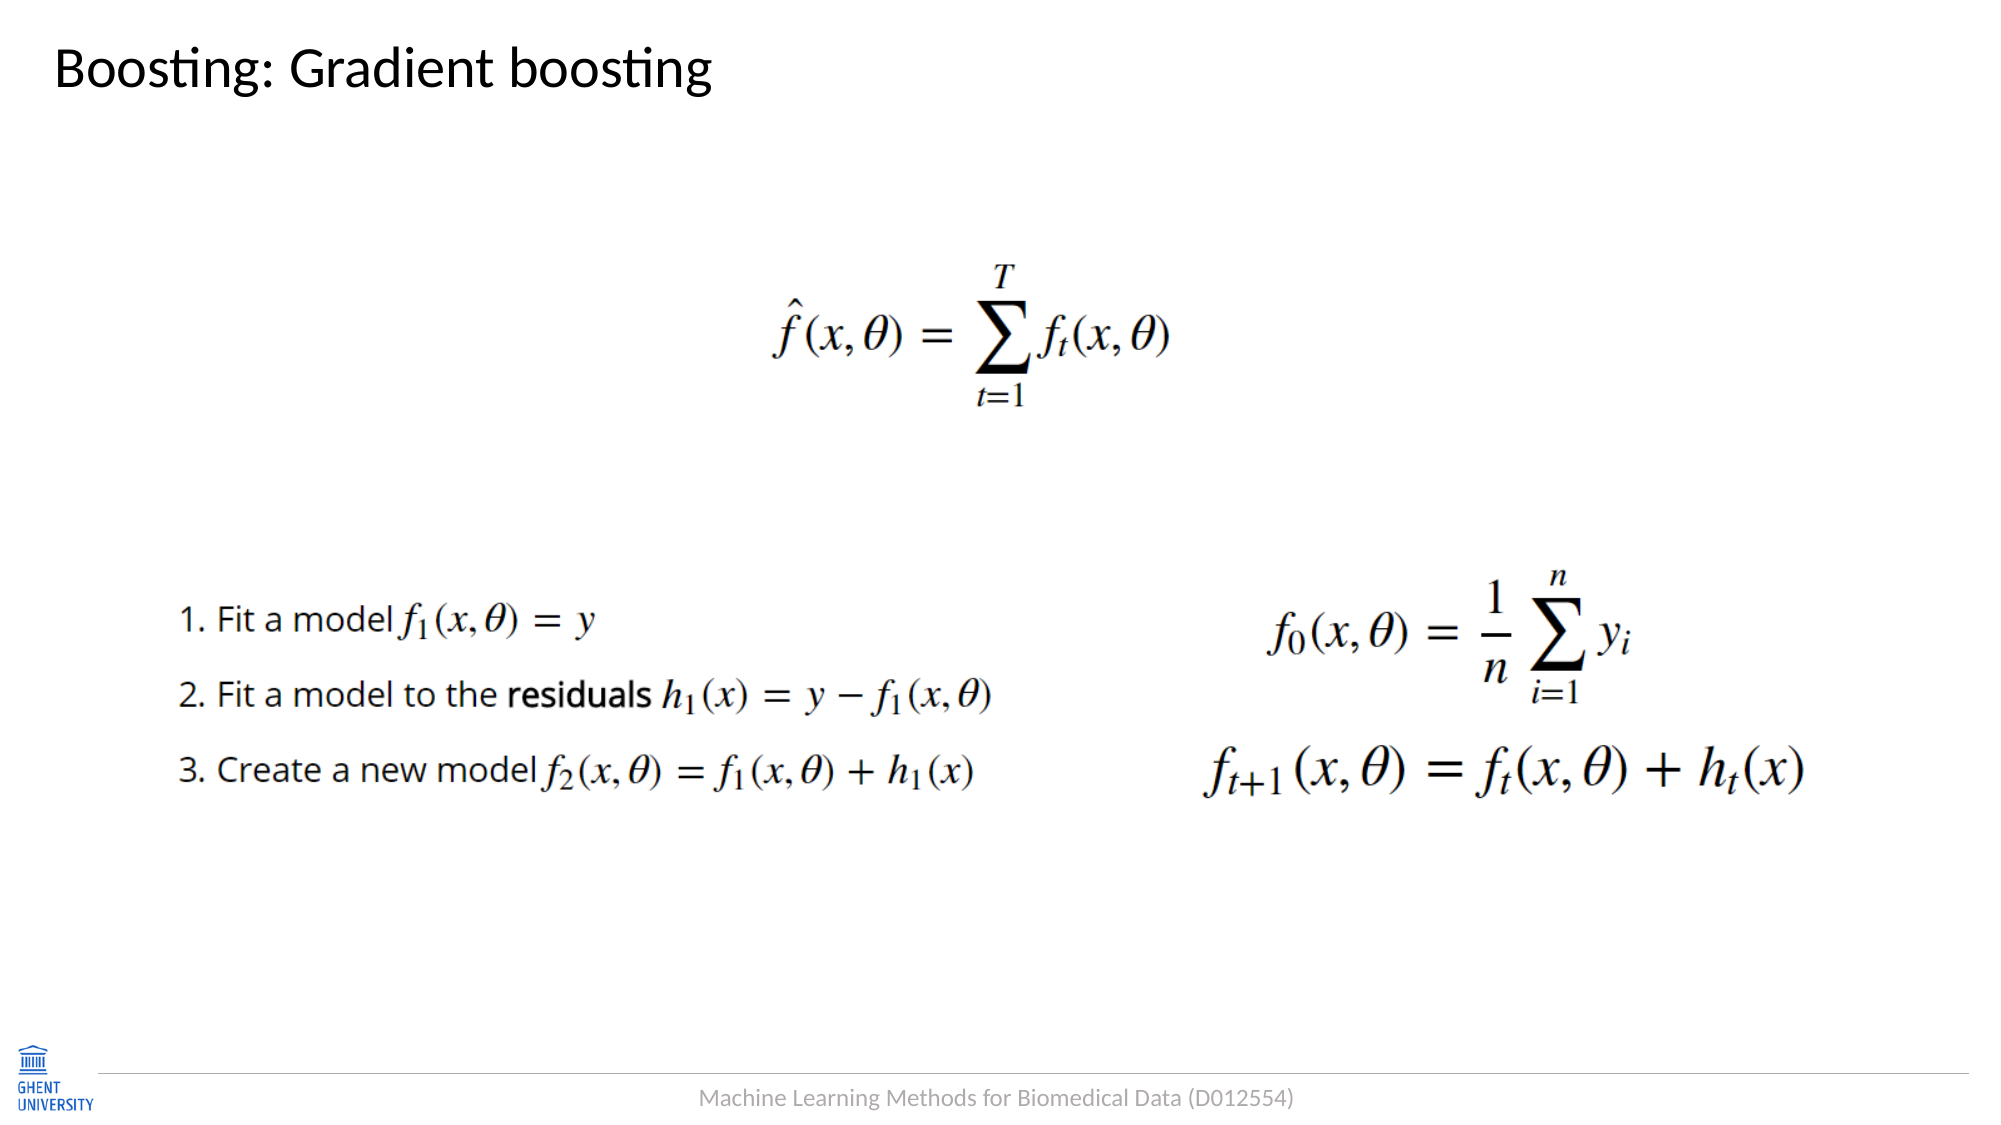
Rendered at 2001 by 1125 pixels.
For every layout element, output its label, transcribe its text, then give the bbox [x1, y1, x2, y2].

picture [10, 1031, 101, 1118]
text_box Machine Learning Methods for Biomedical Data (D012554) [10, 1074, 1990, 1120]
picture [1188, 553, 1805, 831]
picture [132, 569, 1037, 821]
picture [738, 237, 1170, 463]
text_box Boosting: Gradient boosting [39, 21, 1967, 107]
